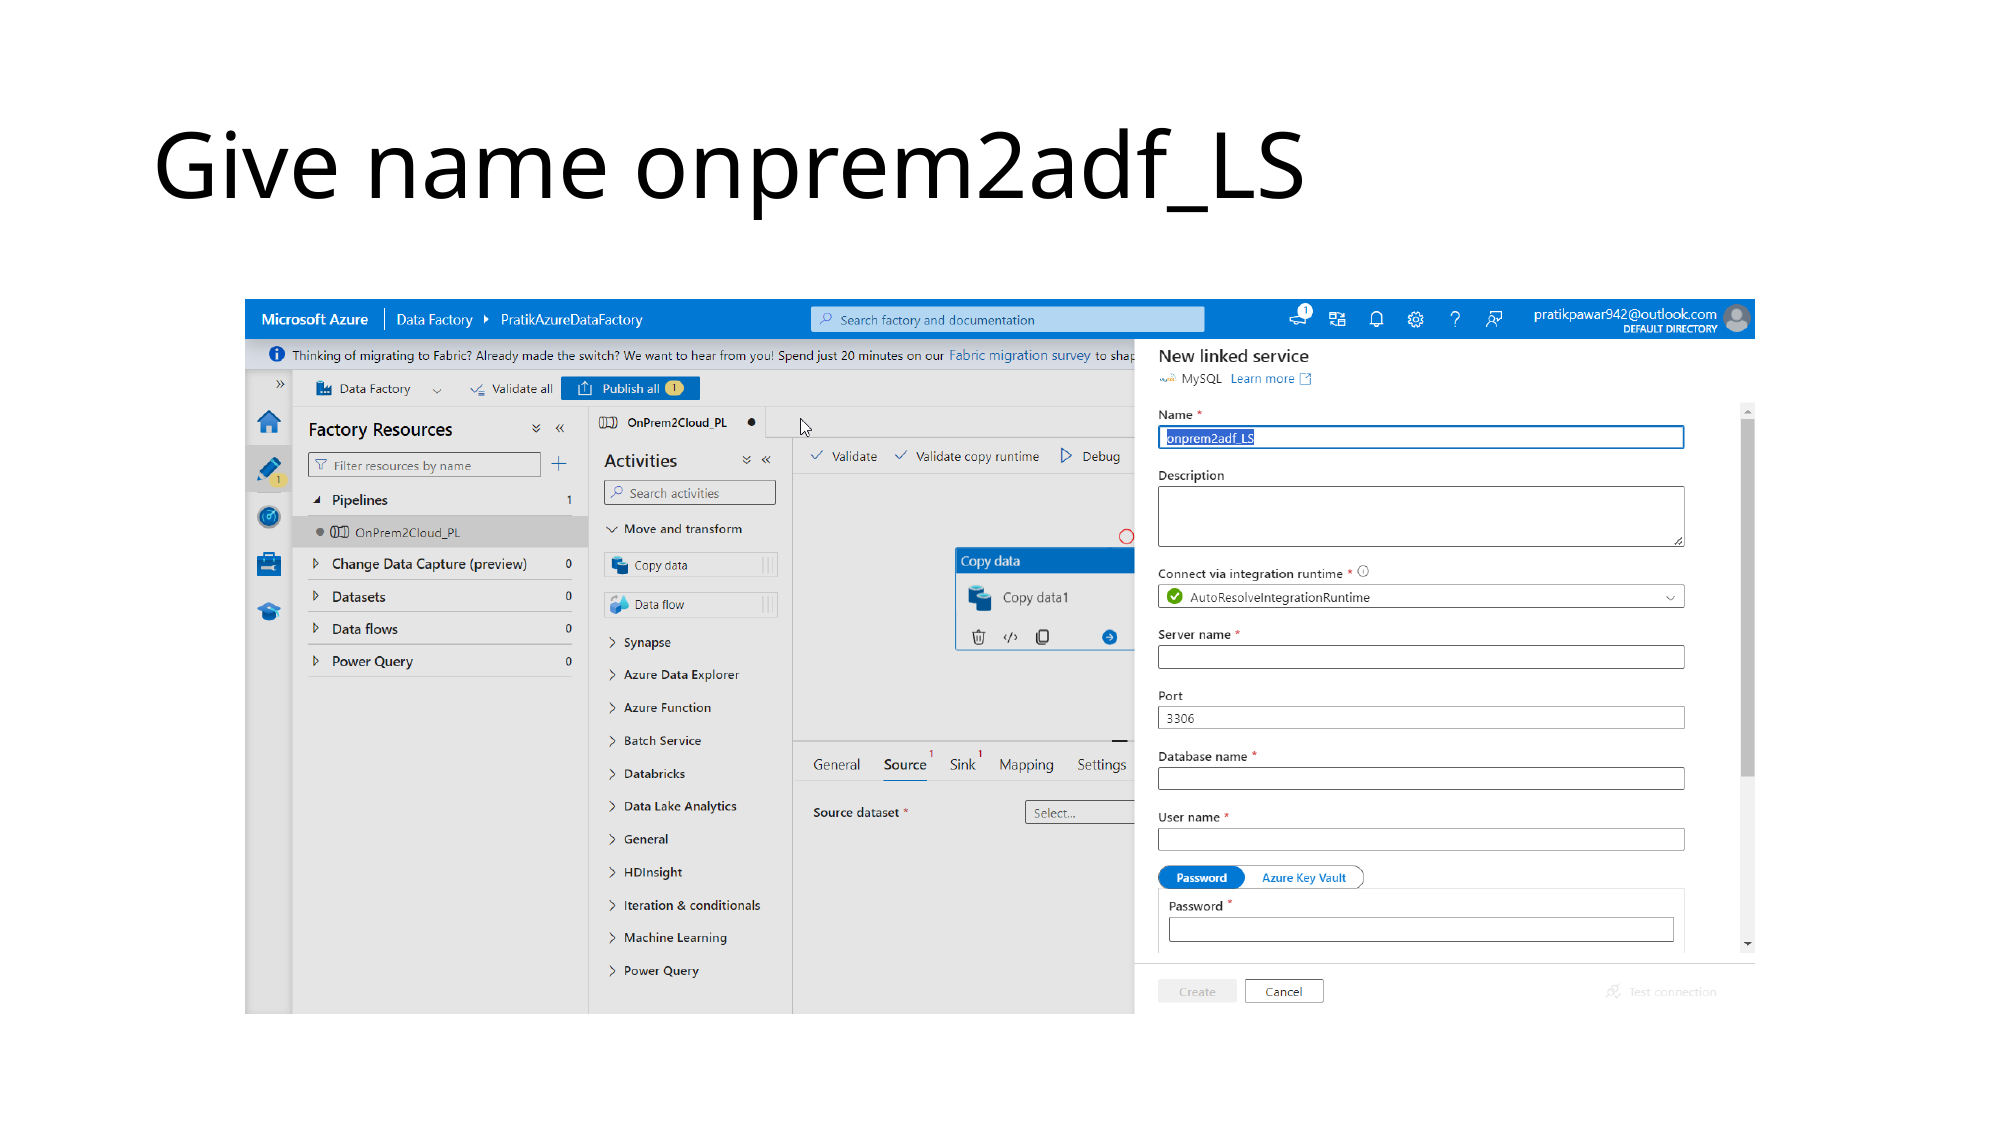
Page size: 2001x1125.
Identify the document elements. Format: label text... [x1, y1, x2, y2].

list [245, 299, 1755, 1014]
title Give name onprem2adf_LS [137, 59, 1863, 278]
